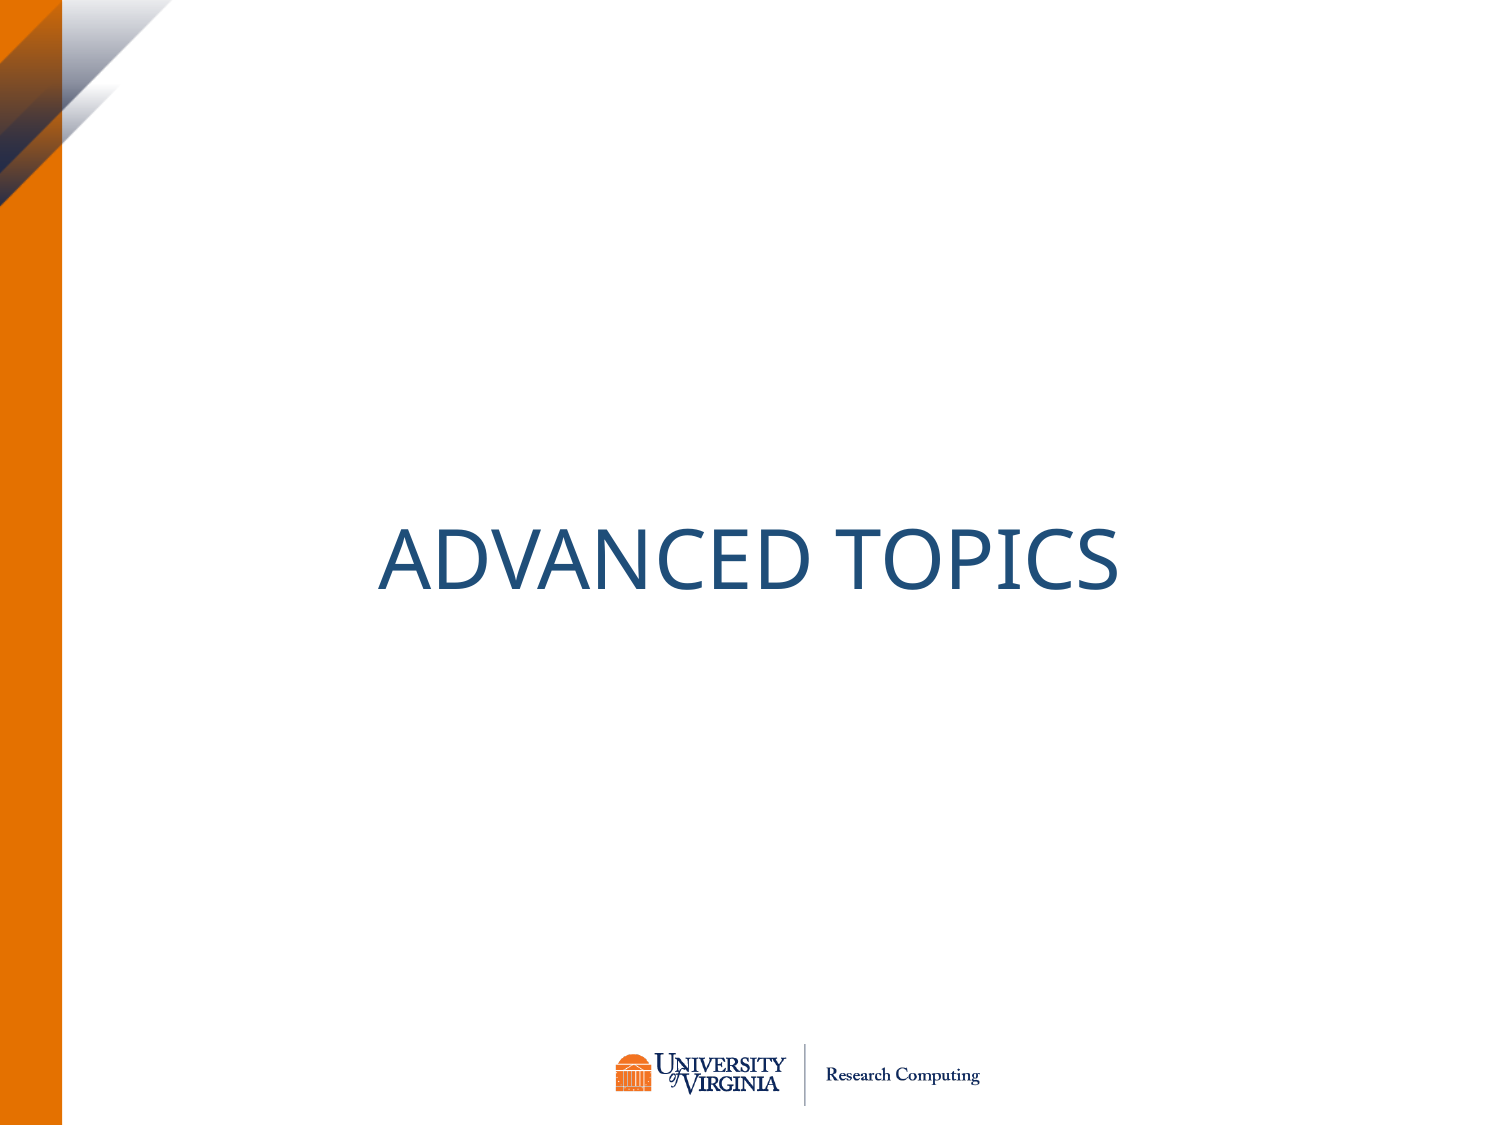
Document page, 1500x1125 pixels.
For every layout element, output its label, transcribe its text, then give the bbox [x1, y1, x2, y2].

picture [0, 0, 176, 210]
picture [607, 1044, 988, 1106]
title Advanced topics [103, 453, 1397, 672]
